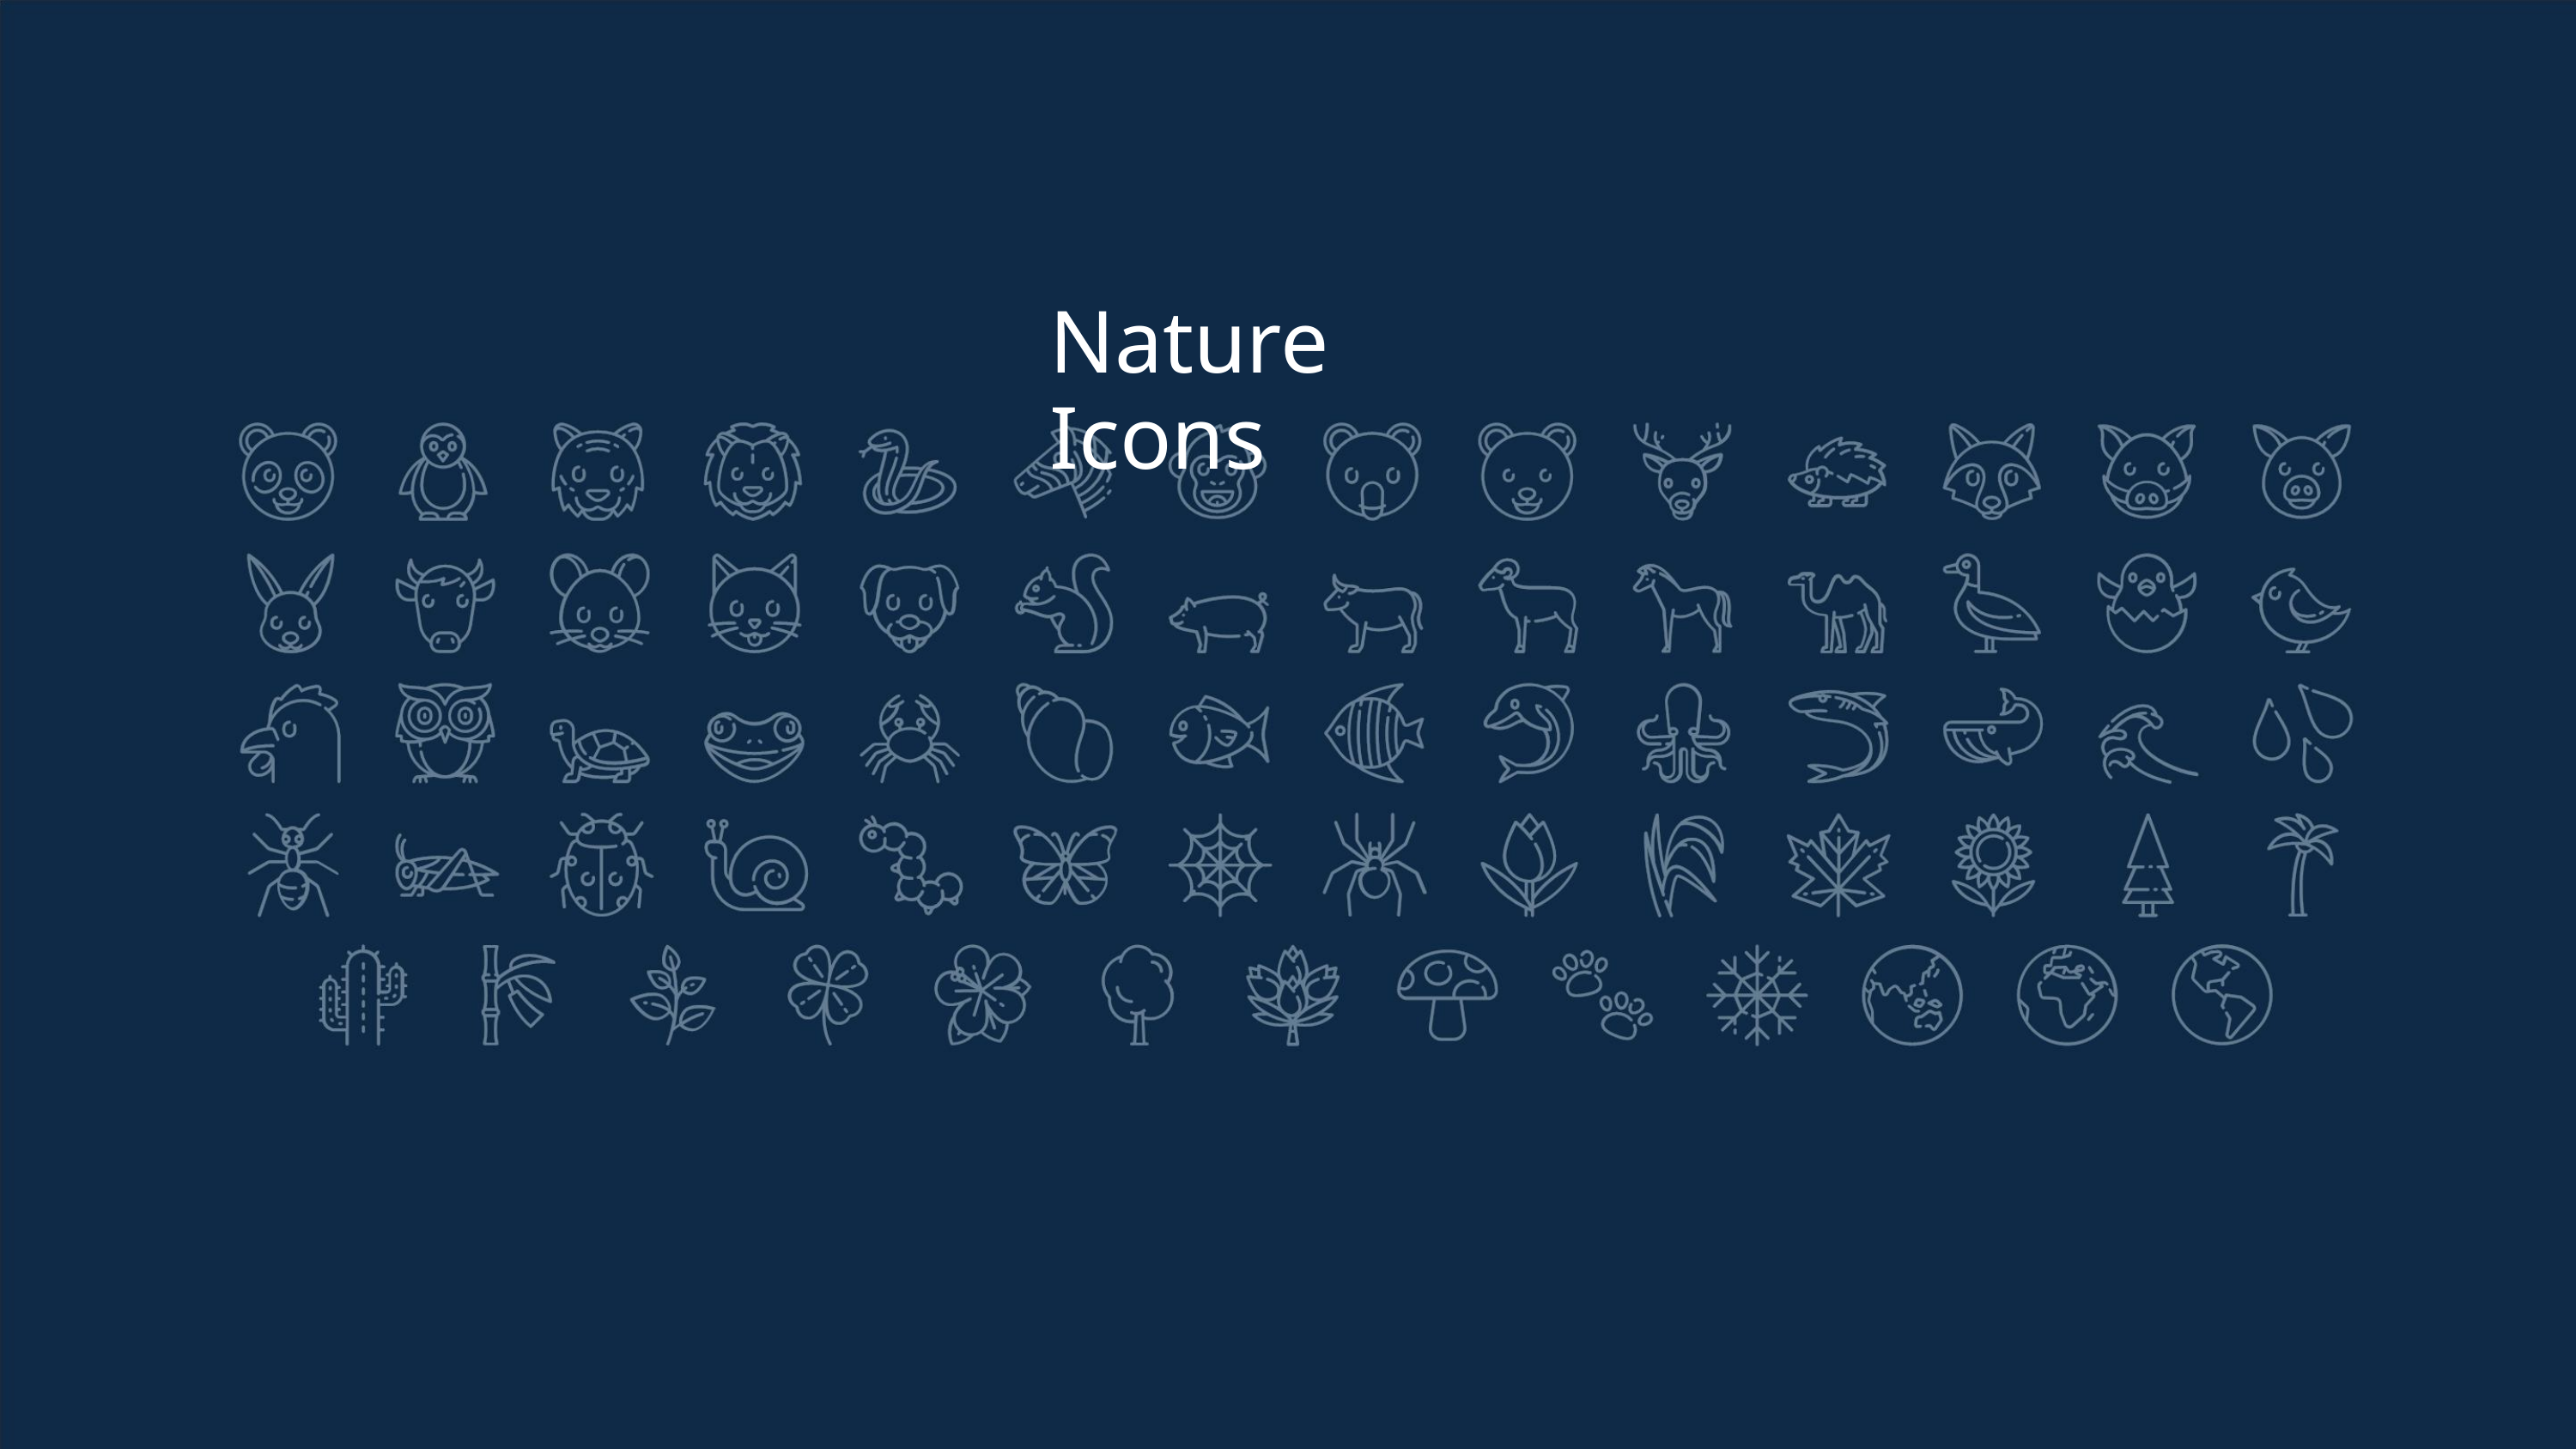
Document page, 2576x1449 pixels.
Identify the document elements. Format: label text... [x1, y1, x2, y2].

text_box [0, 0, 2576, 1449]
text_box Nature Icons [1049, 294, 1558, 487]
